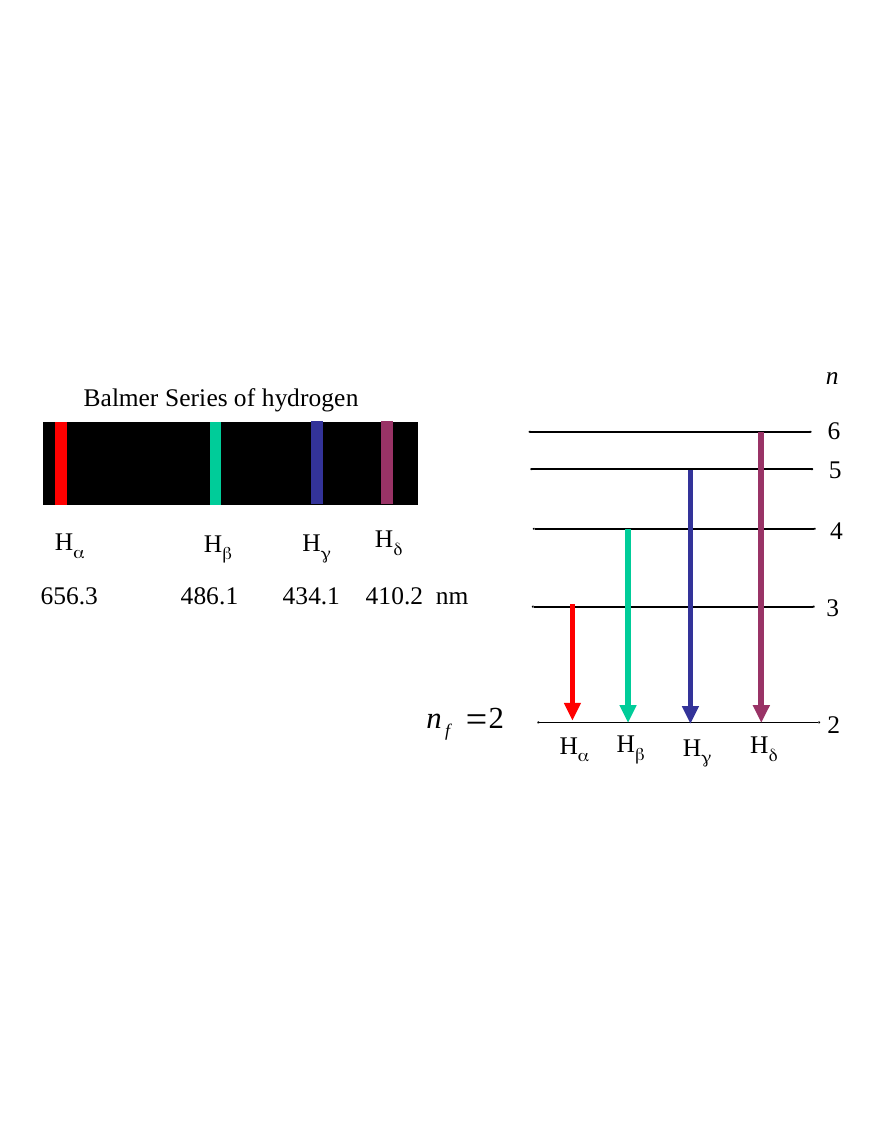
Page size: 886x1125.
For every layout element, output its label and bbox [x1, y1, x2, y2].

picture [21, 350, 865, 775]
